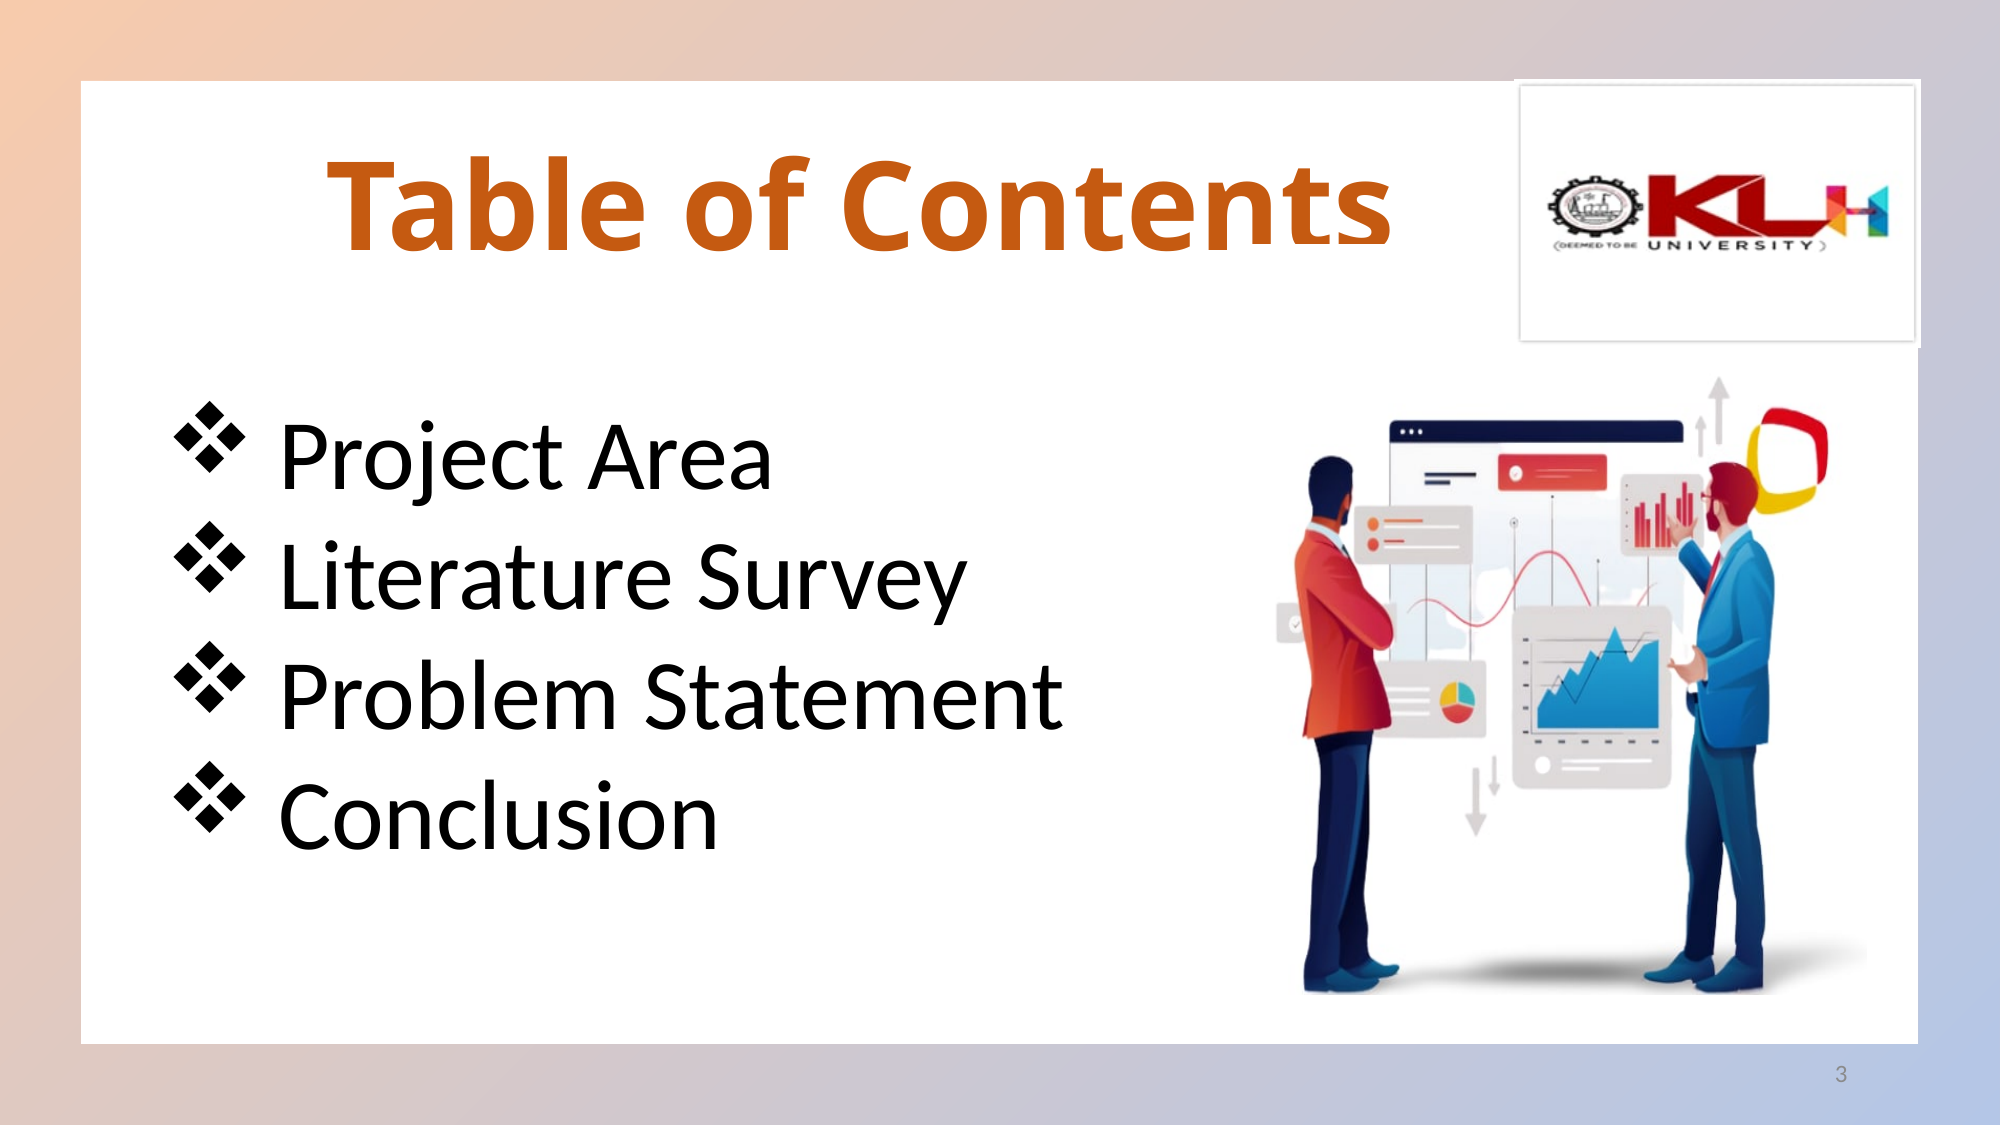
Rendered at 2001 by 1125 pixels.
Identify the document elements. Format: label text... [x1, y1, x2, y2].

list Table of Contents [310, 136, 1448, 292]
picture [1238, 79, 1921, 995]
slide_number 3 [1412, 1042, 1863, 1103]
text_box Project Area Literature Survey Problem Statement Conclusion [150, 382, 1238, 877]
